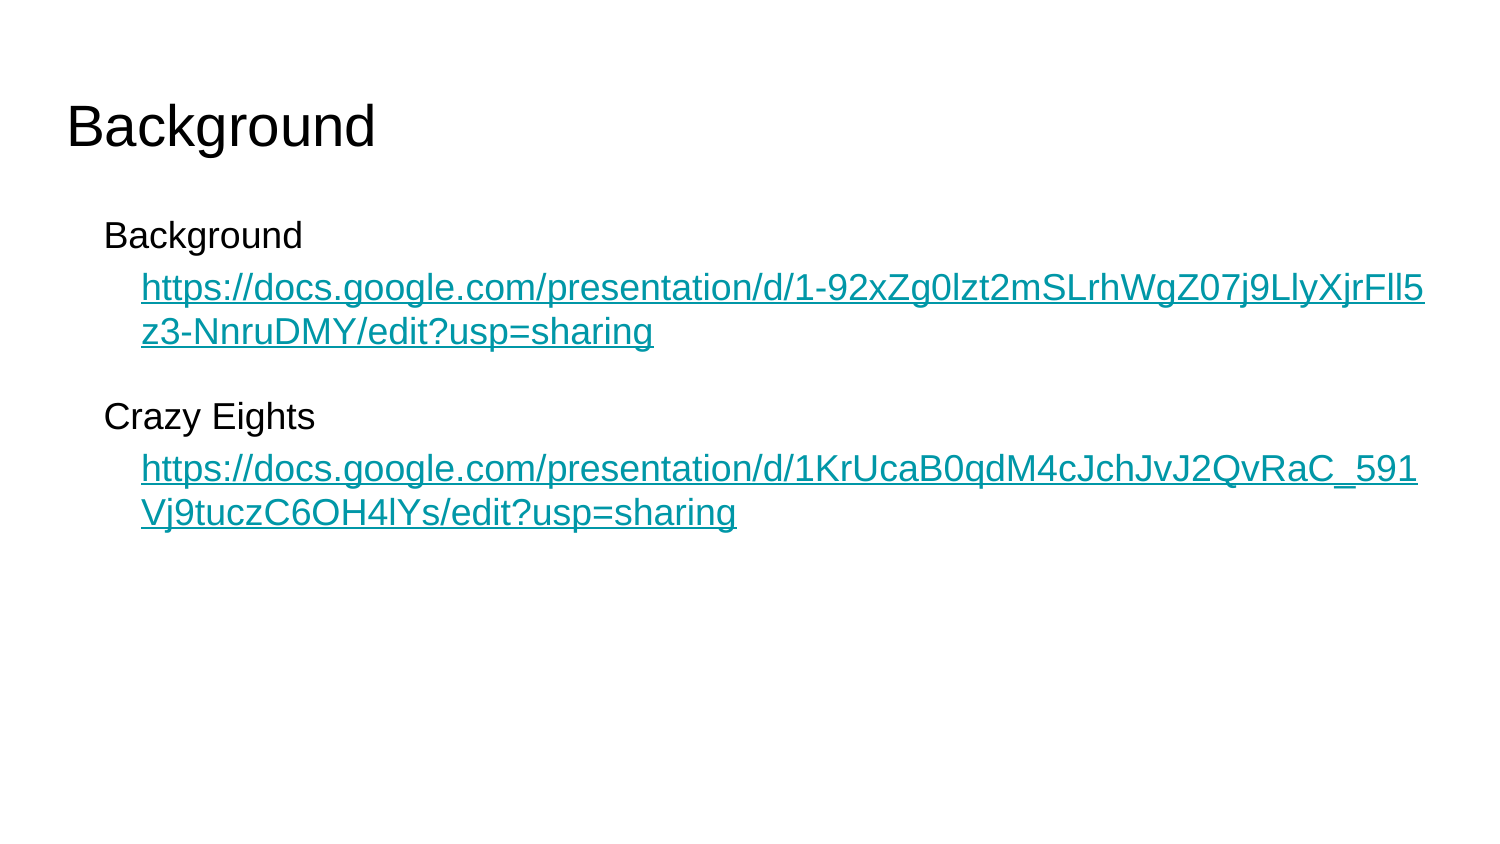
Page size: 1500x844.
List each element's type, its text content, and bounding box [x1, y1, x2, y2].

title Background [51, 72, 1449, 167]
list Background https://docs.google.com/presentation/d/1-92xZg0lzt2mSLrhWgZ07j9LlyXjrFll5z3-NnruDMY/edit?usp=sharing Crazy Eights https://docs.google.com/presentation/d/1KrUcaB0qdM4cJchJvJ2QvRaC_591Vj9tuczC6OH4lYs/edit?usp=sharing [51, 189, 1449, 750]
